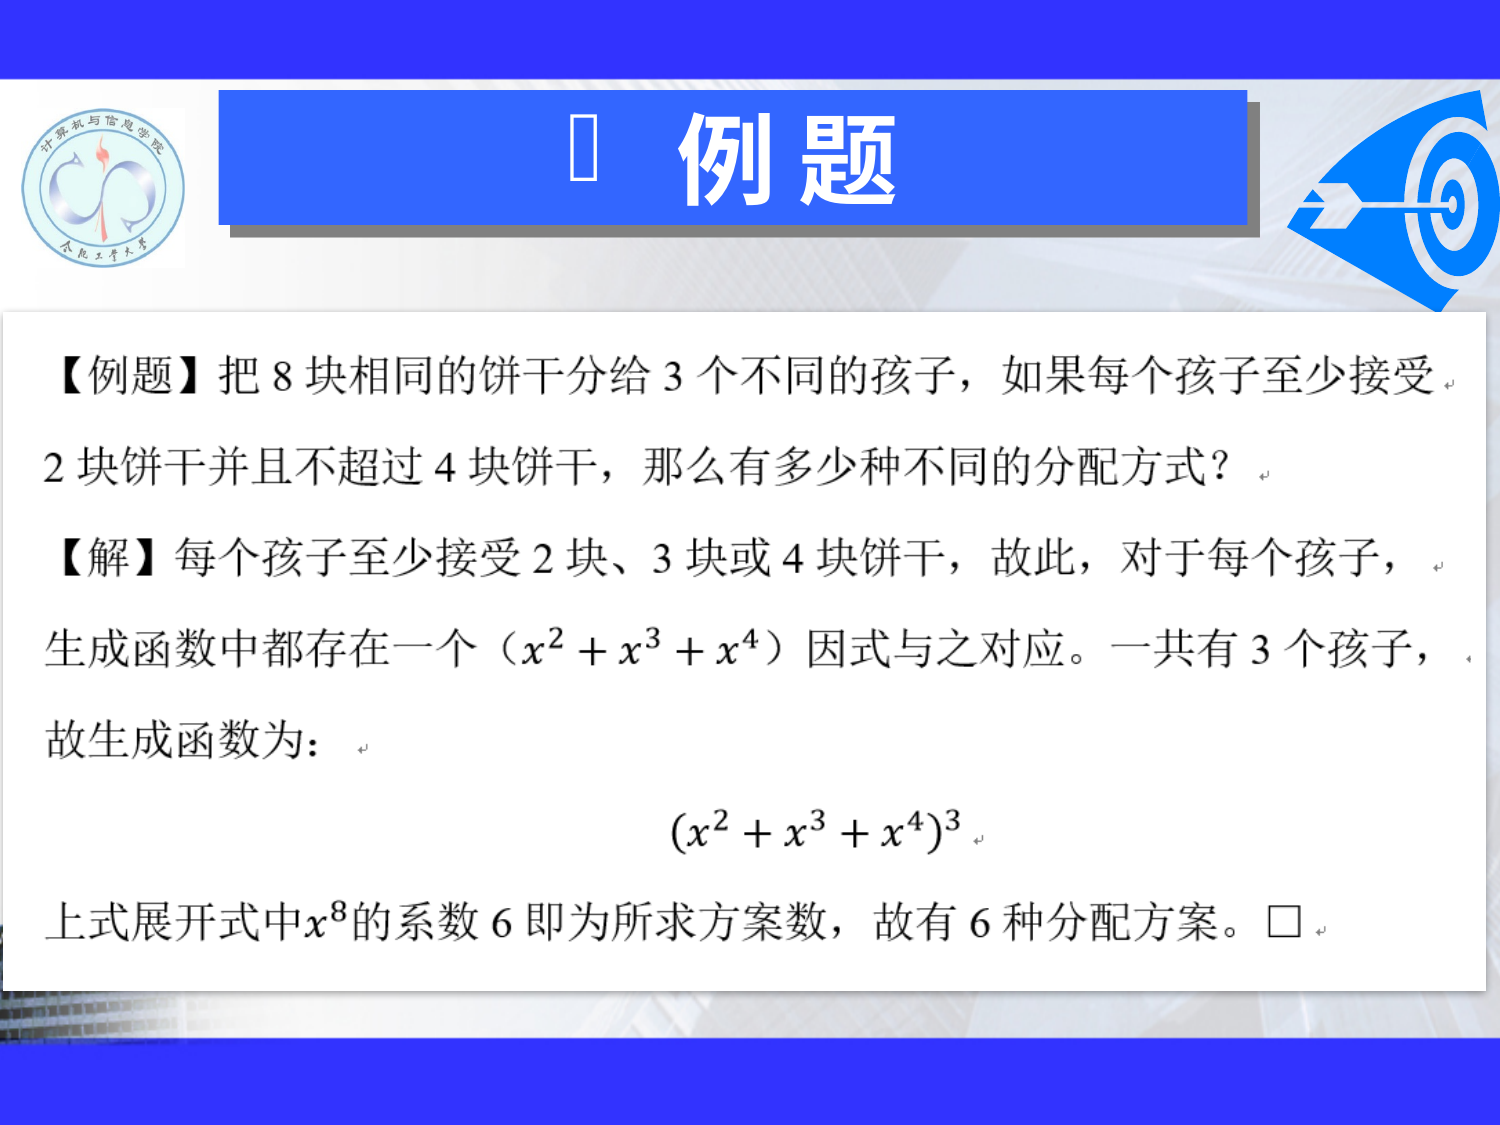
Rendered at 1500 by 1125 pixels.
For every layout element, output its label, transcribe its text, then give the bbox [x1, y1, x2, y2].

text_box 例 题 [218, 90, 1248, 225]
picture [0, 0, 1500, 1125]
